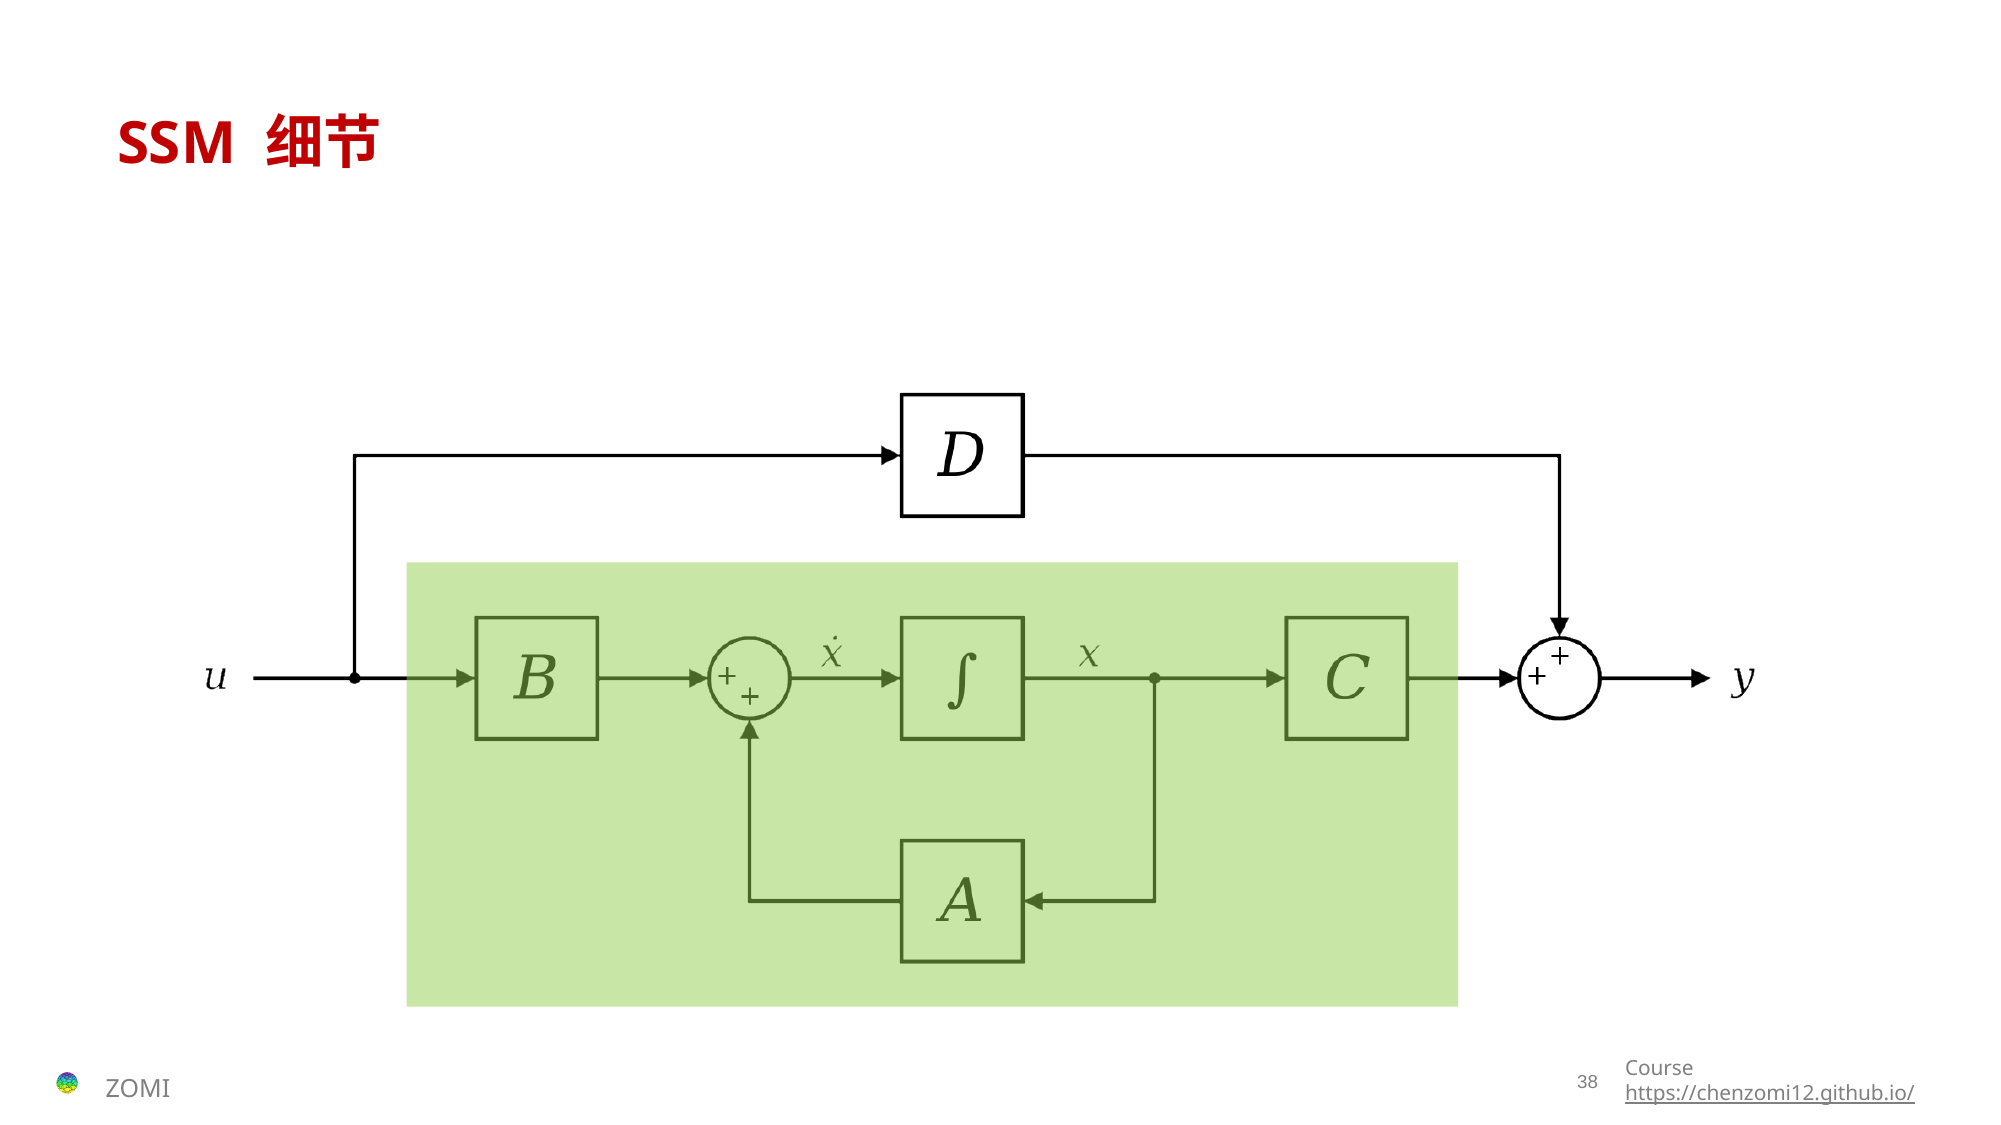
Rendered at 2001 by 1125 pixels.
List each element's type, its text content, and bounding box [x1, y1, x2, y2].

title SSM 细节 [102, 91, 1901, 189]
picture [172, 374, 1792, 1008]
picture [57, 1073, 77, 1093]
